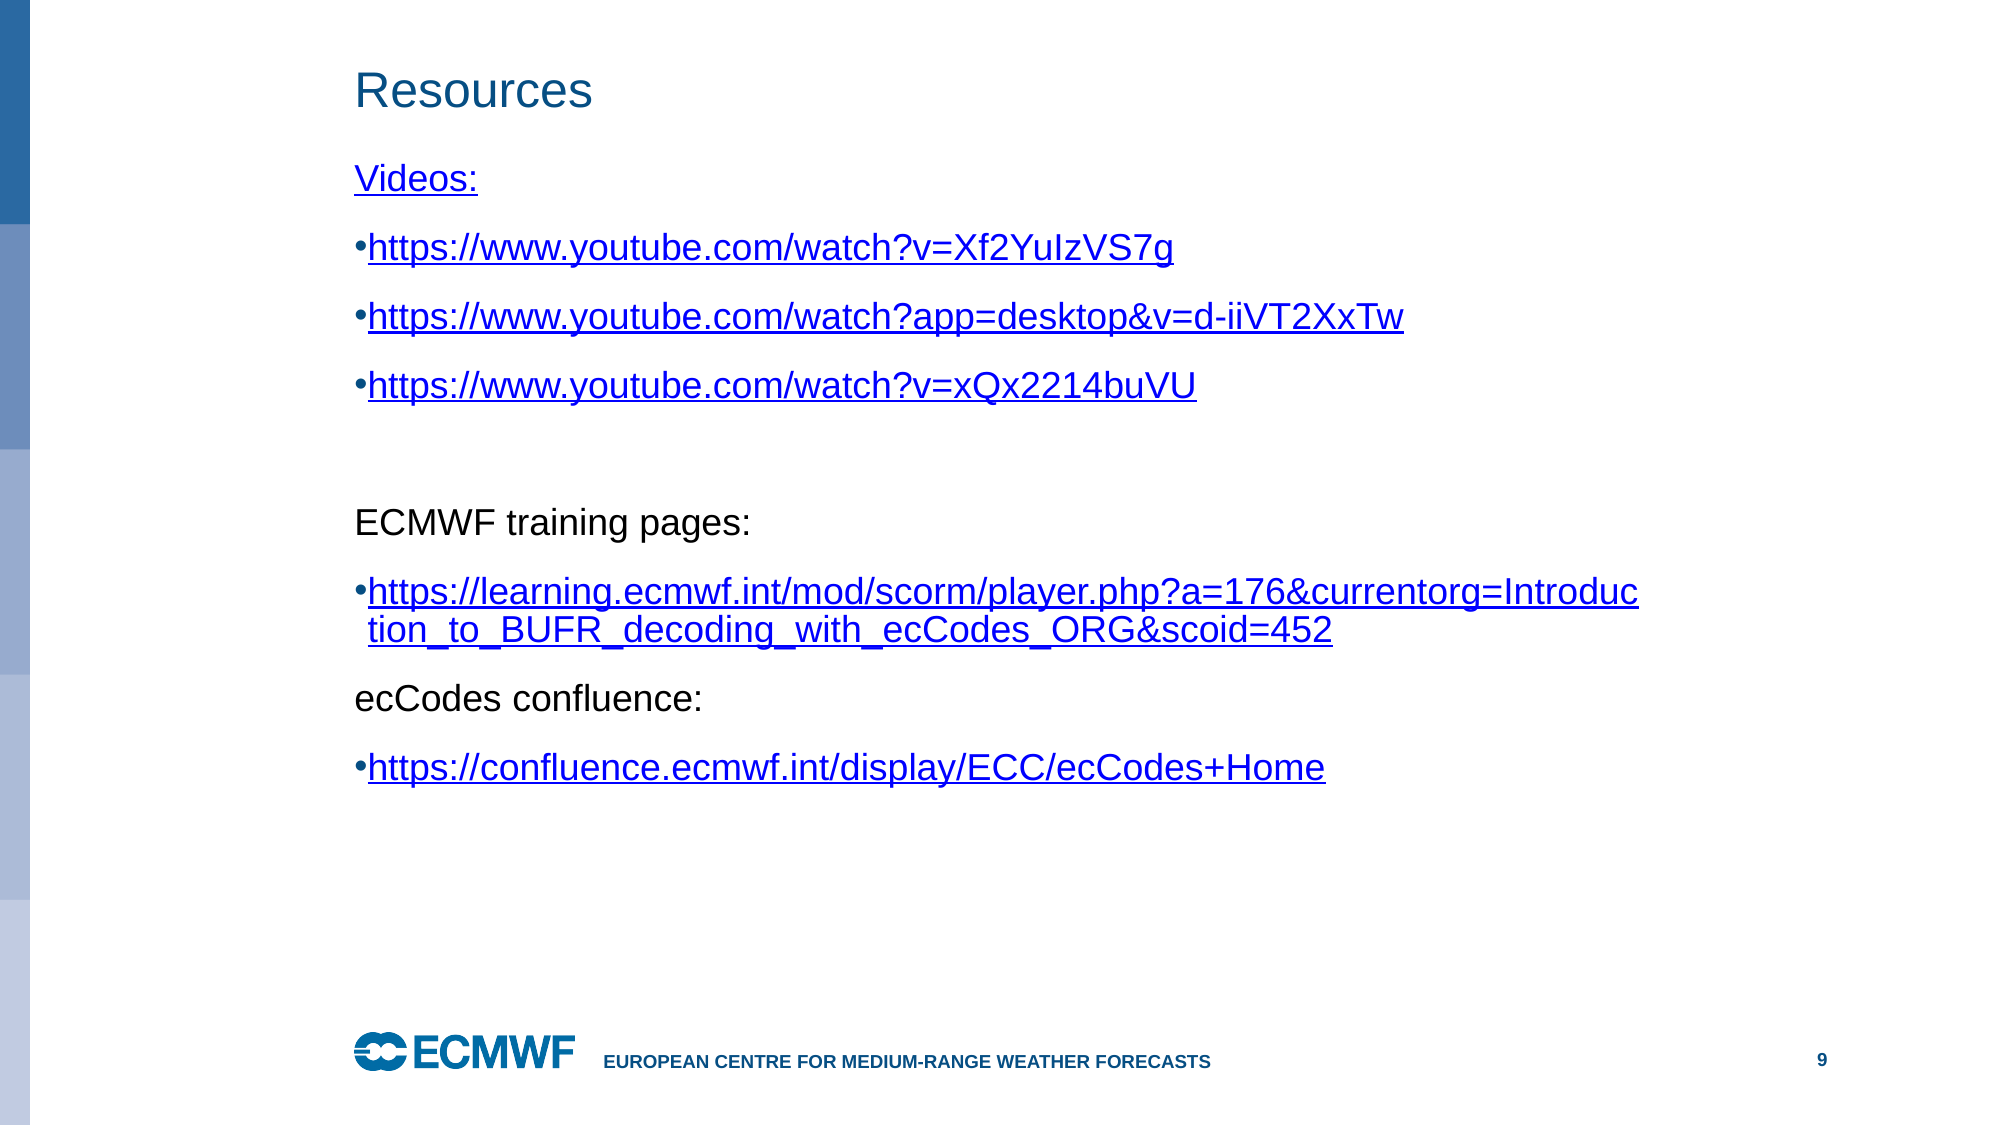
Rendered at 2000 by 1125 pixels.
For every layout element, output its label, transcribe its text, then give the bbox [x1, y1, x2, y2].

text_box Resources [354, 59, 1646, 120]
text_box Videos: https://www.youtube.com/watch?v=Xf2YuIzVS7g https://www.youtube.com/watch?app=desktop&v=d-iiVT2XxTw https://www.youtube.com/watch?v=xQx2214buVU ECMWF training pages: https://learning.ecmwf.int/mod/scorm/player.php?a=176&currentorg=Introduction_to_BUFR_decoding_with_ecCodes_ORG&scoid=452 ecCodes confluence: https://confluence.ecmwf.int/display/ECC/ecCodes+Home [354, 153, 1646, 972]
picture [0, 0, 30, 1125]
text_box 9 [1645, 1034, 2000, 1071]
picture [560, 1042, 574, 1049]
picture [354, 1032, 575, 1071]
text_box European Centre for Medium-Range Weather Forecasts [574, 1034, 1240, 1073]
